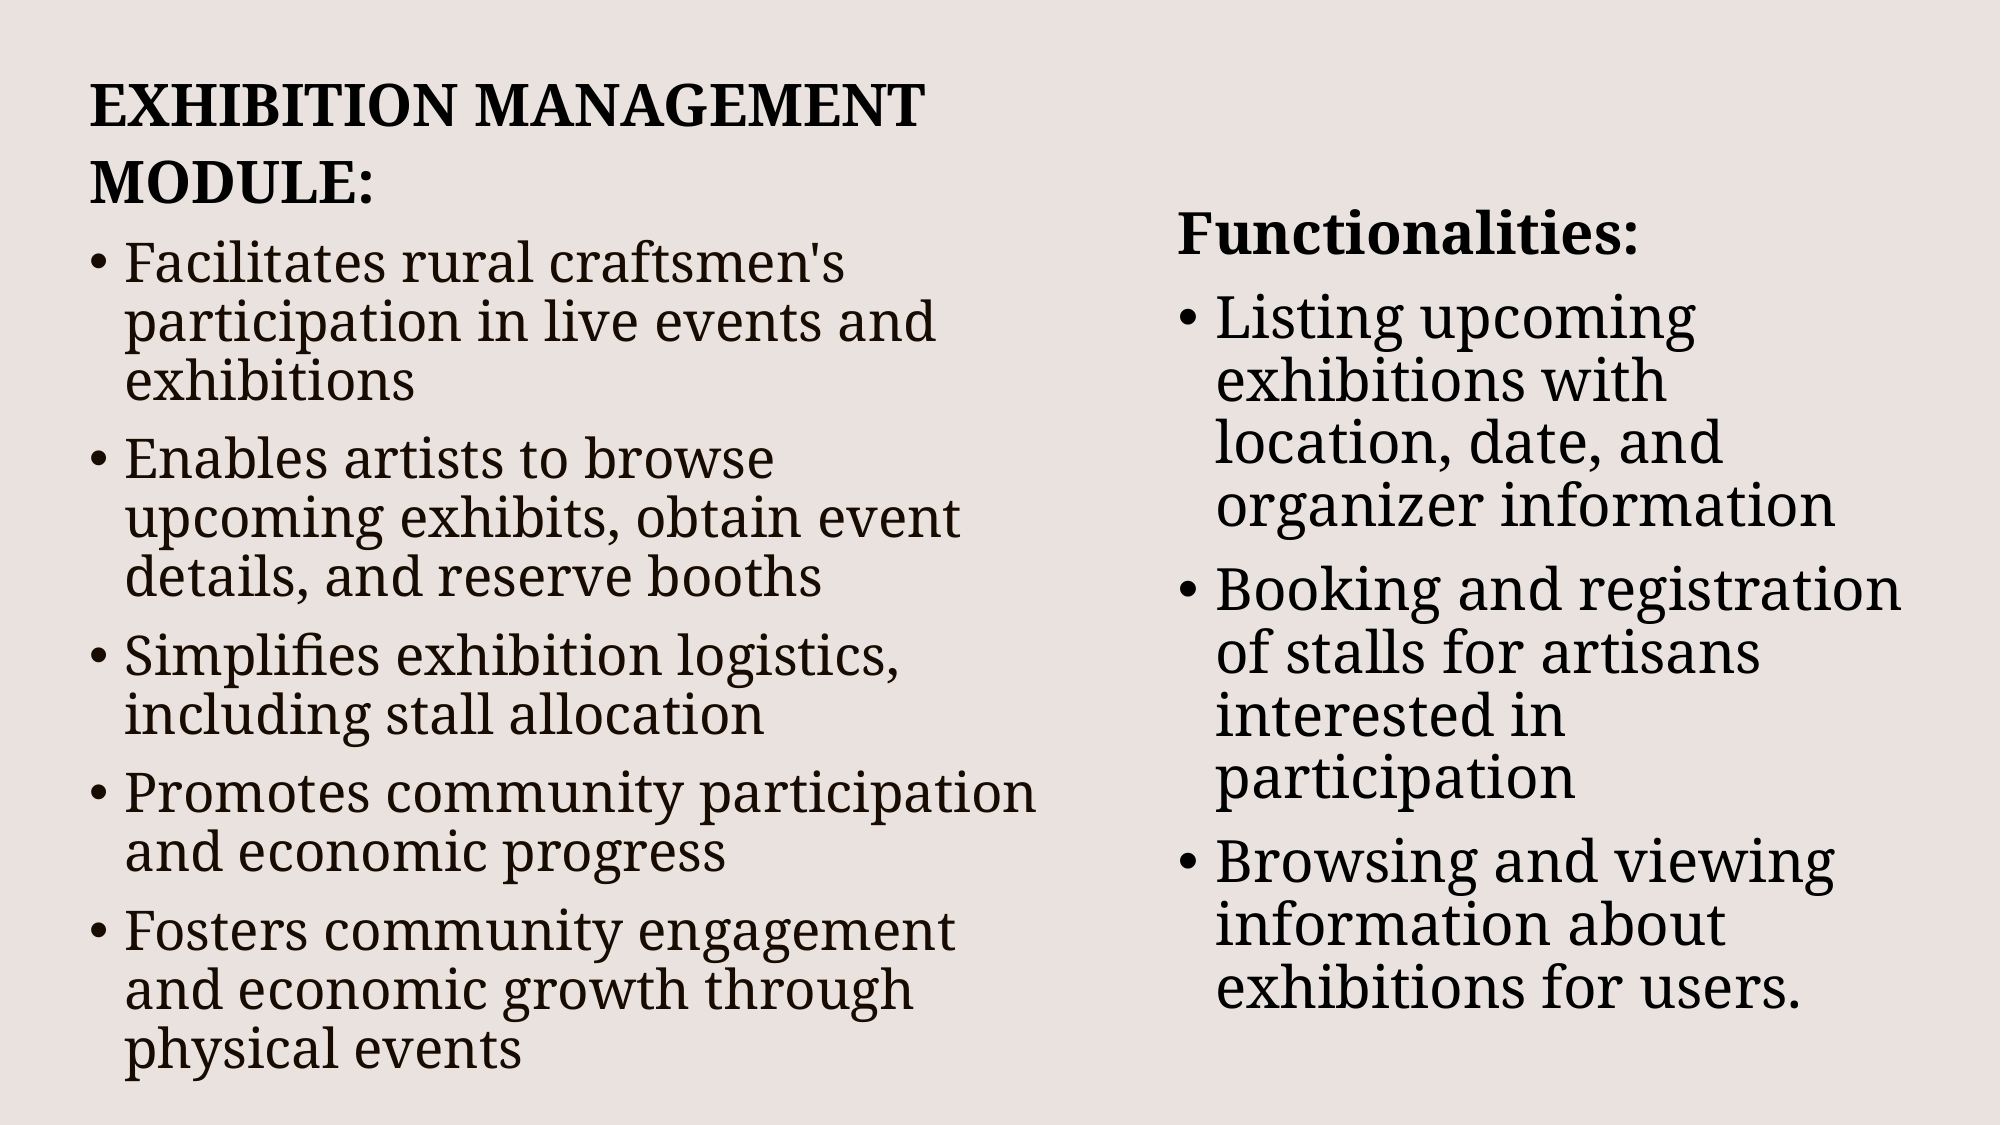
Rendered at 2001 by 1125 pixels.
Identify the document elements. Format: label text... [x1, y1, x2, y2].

list EXHIBITION MANAGEMENT MODULE: Facilitates rural craftsmen's participation in live events and exhibitions Enables artists to browse upcoming exhibits, obtain event details, and reserve booths Simplifies exhibition logistics, including stall allocation Promotes community participation and economic progress Fosters community engagement and economic growth through physical events [74, 53, 1063, 1094]
list Functionalities: Listing upcoming exhibitions with location, date, and organizer information Booking and registration of stalls for artisans interested in participation Browsing and viewing information about exhibitions for users. [1162, 196, 1926, 1105]
